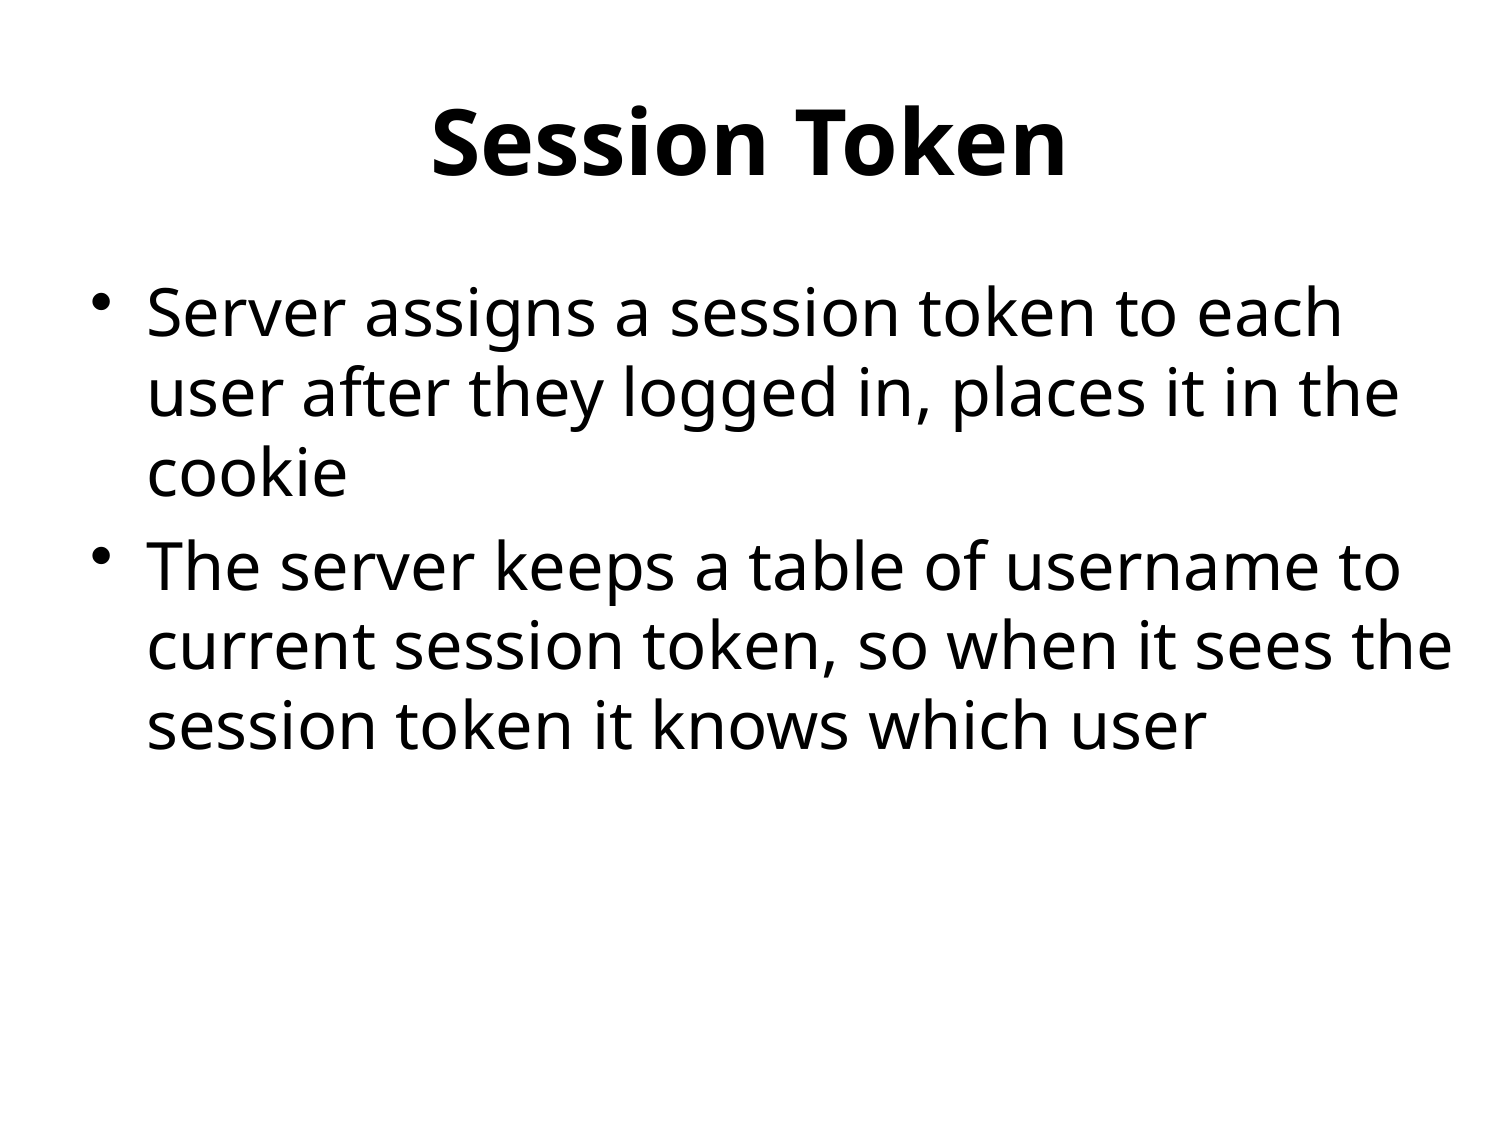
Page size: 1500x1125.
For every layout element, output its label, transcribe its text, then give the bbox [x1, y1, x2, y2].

list Server assigns a session token to each user after they logged in, places it in the cookie The server keeps a table of username to current session token, so when it sees the session token it knows which user [75, 262, 1500, 1125]
title Session Token [0, 45, 1500, 233]
